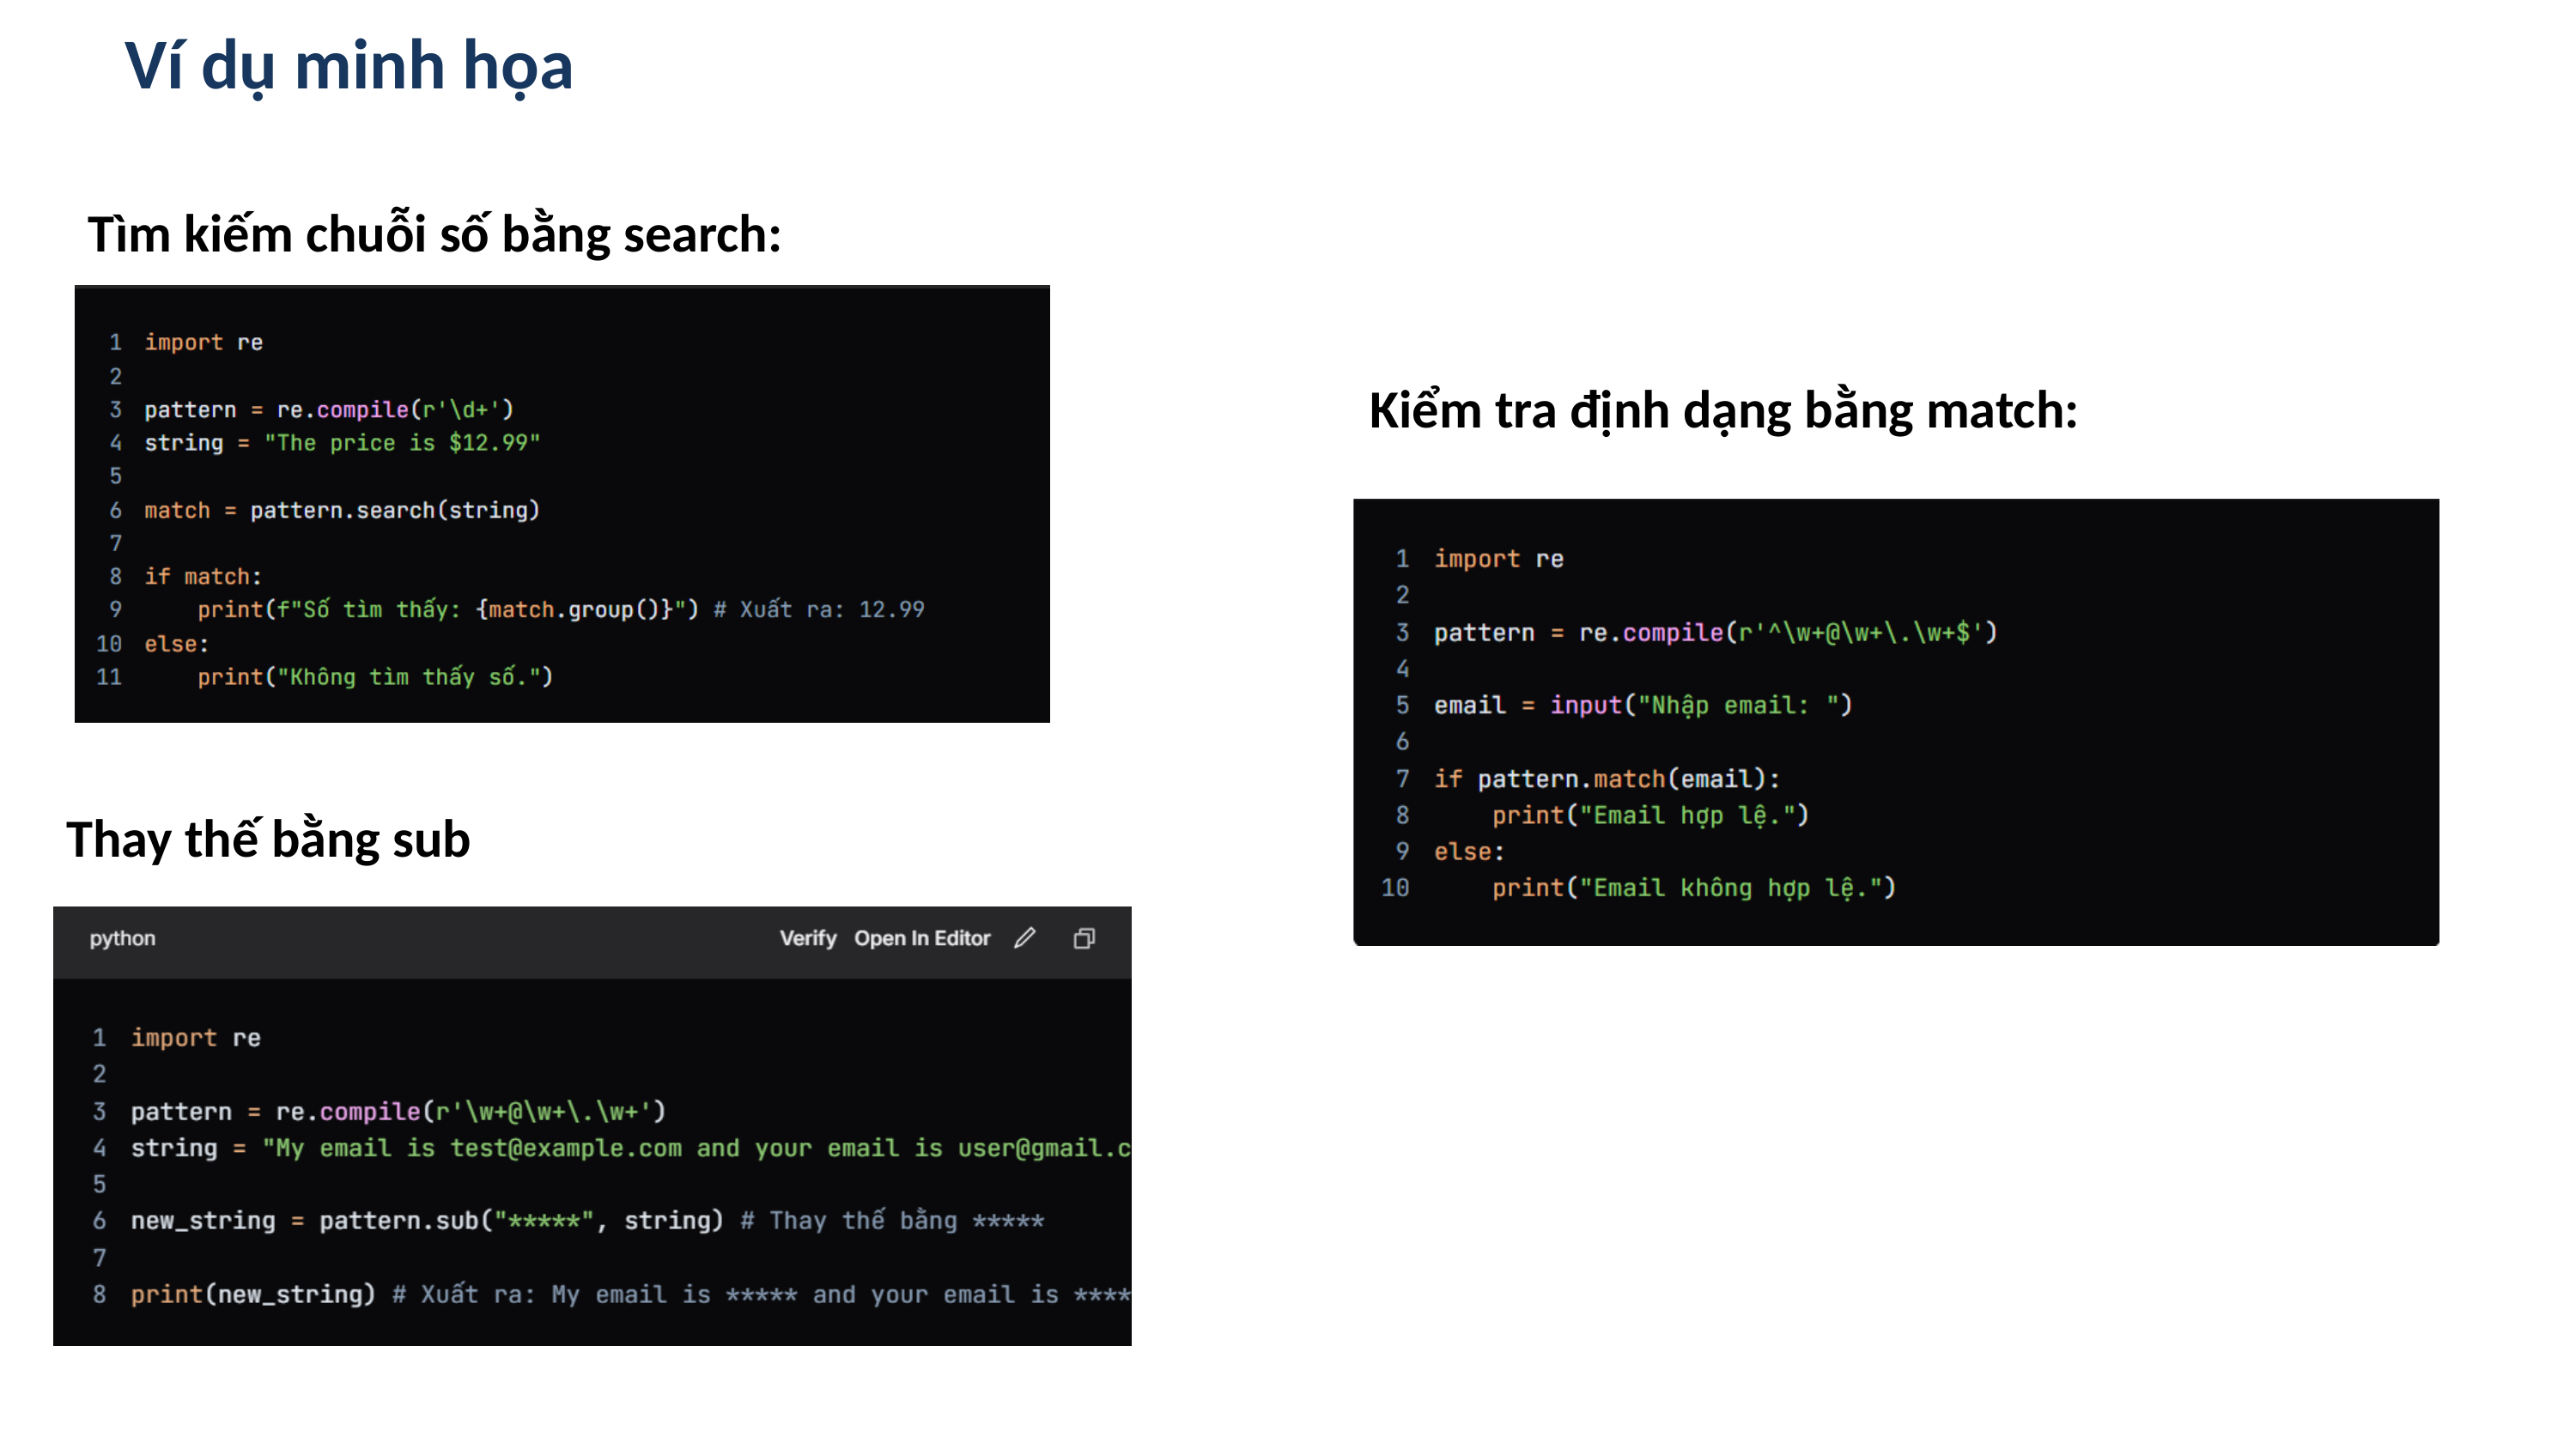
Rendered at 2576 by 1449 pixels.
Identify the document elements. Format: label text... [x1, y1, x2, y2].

list Ví dụ minh họa [112, 23, 1073, 110]
picture [1352, 498, 2439, 946]
list Thay thế bằng sub [53, 788, 1015, 875]
list Tìm kiếm chuỗi số bằng search: [75, 183, 1036, 270]
list Kiểm tra định dạng bằng match: [1357, 359, 2318, 446]
picture [53, 906, 1132, 1346]
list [75, 284, 1050, 723]
